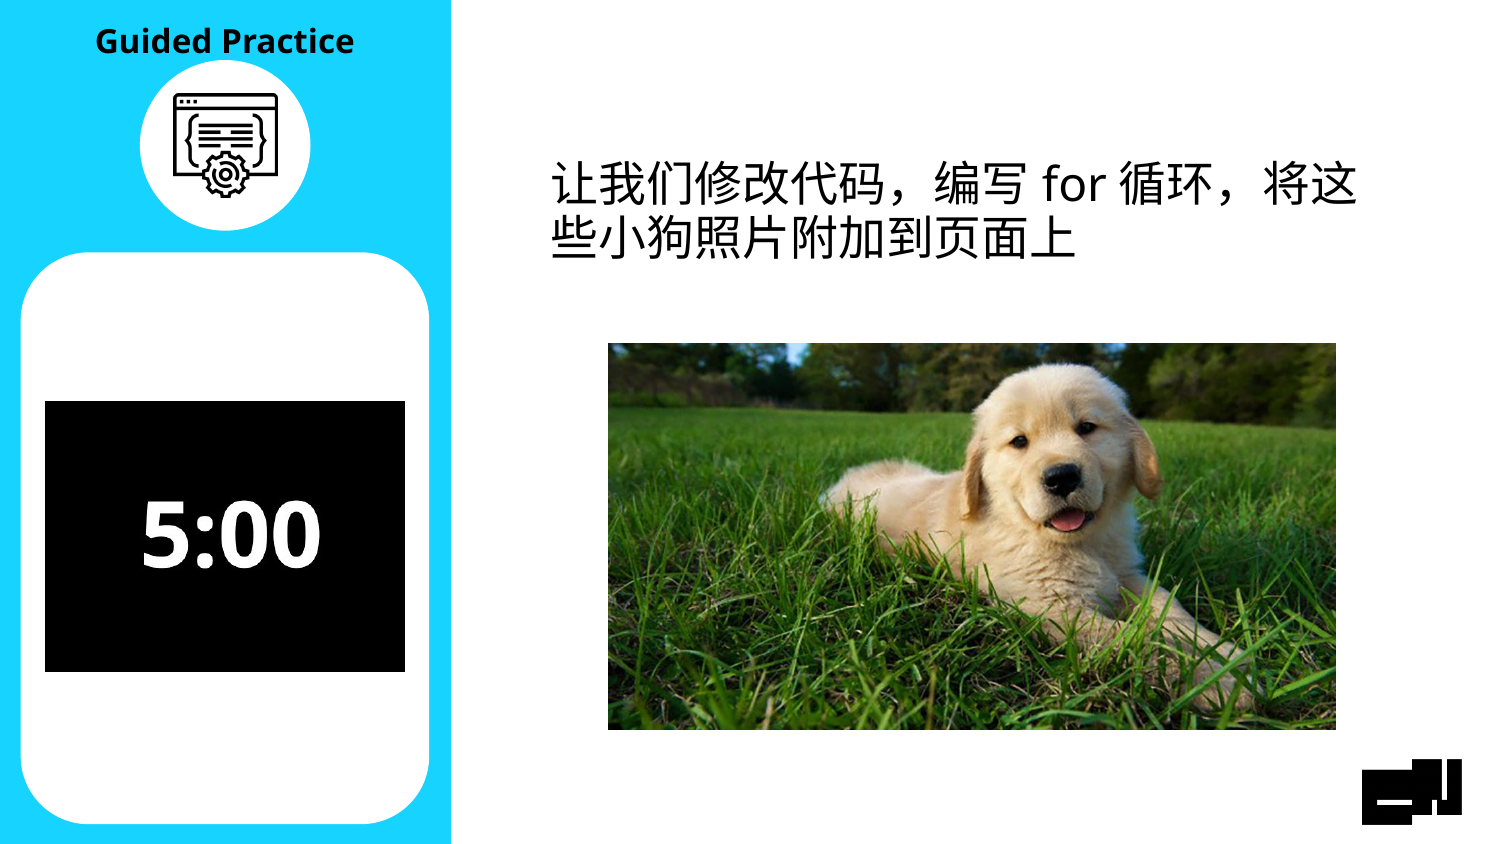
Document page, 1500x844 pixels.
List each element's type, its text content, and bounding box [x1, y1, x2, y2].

picture [173, 93, 278, 198]
picture [607, 343, 1336, 731]
text_box 让我们修改代码，编写for循环，将这些小狗照片附加到页面上 [535, 143, 1410, 344]
picture [44, 401, 405, 672]
picture [1362, 759, 1462, 825]
